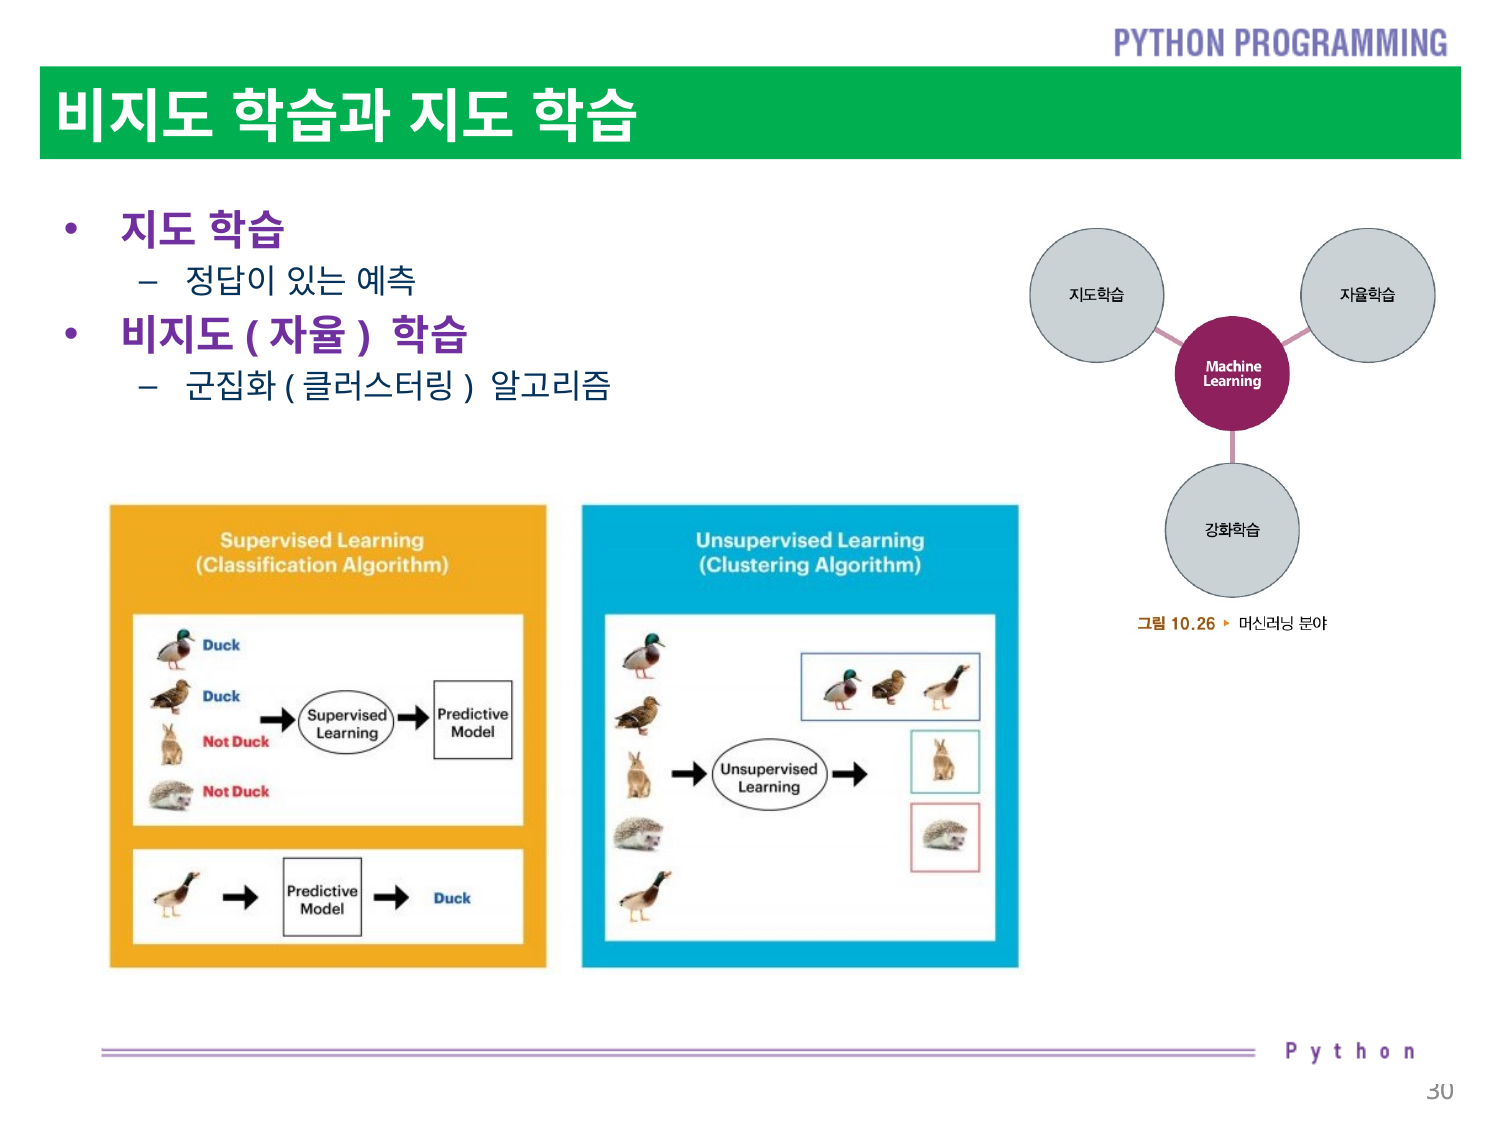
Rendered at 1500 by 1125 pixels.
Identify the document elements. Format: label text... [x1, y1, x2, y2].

title 비지도 학습과 지도 학습 [39, 76, 1444, 152]
list 지도 학습 정답이 있는 예측 비지도(자율) 학습 군집화(클러스터링) 알고리즘 [48, 195, 1461, 1041]
picture [101, 223, 1439, 976]
picture [1106, 13, 1462, 66]
slide_number 30 [1119, 1071, 1470, 1112]
picture [18, 1020, 1483, 1084]
